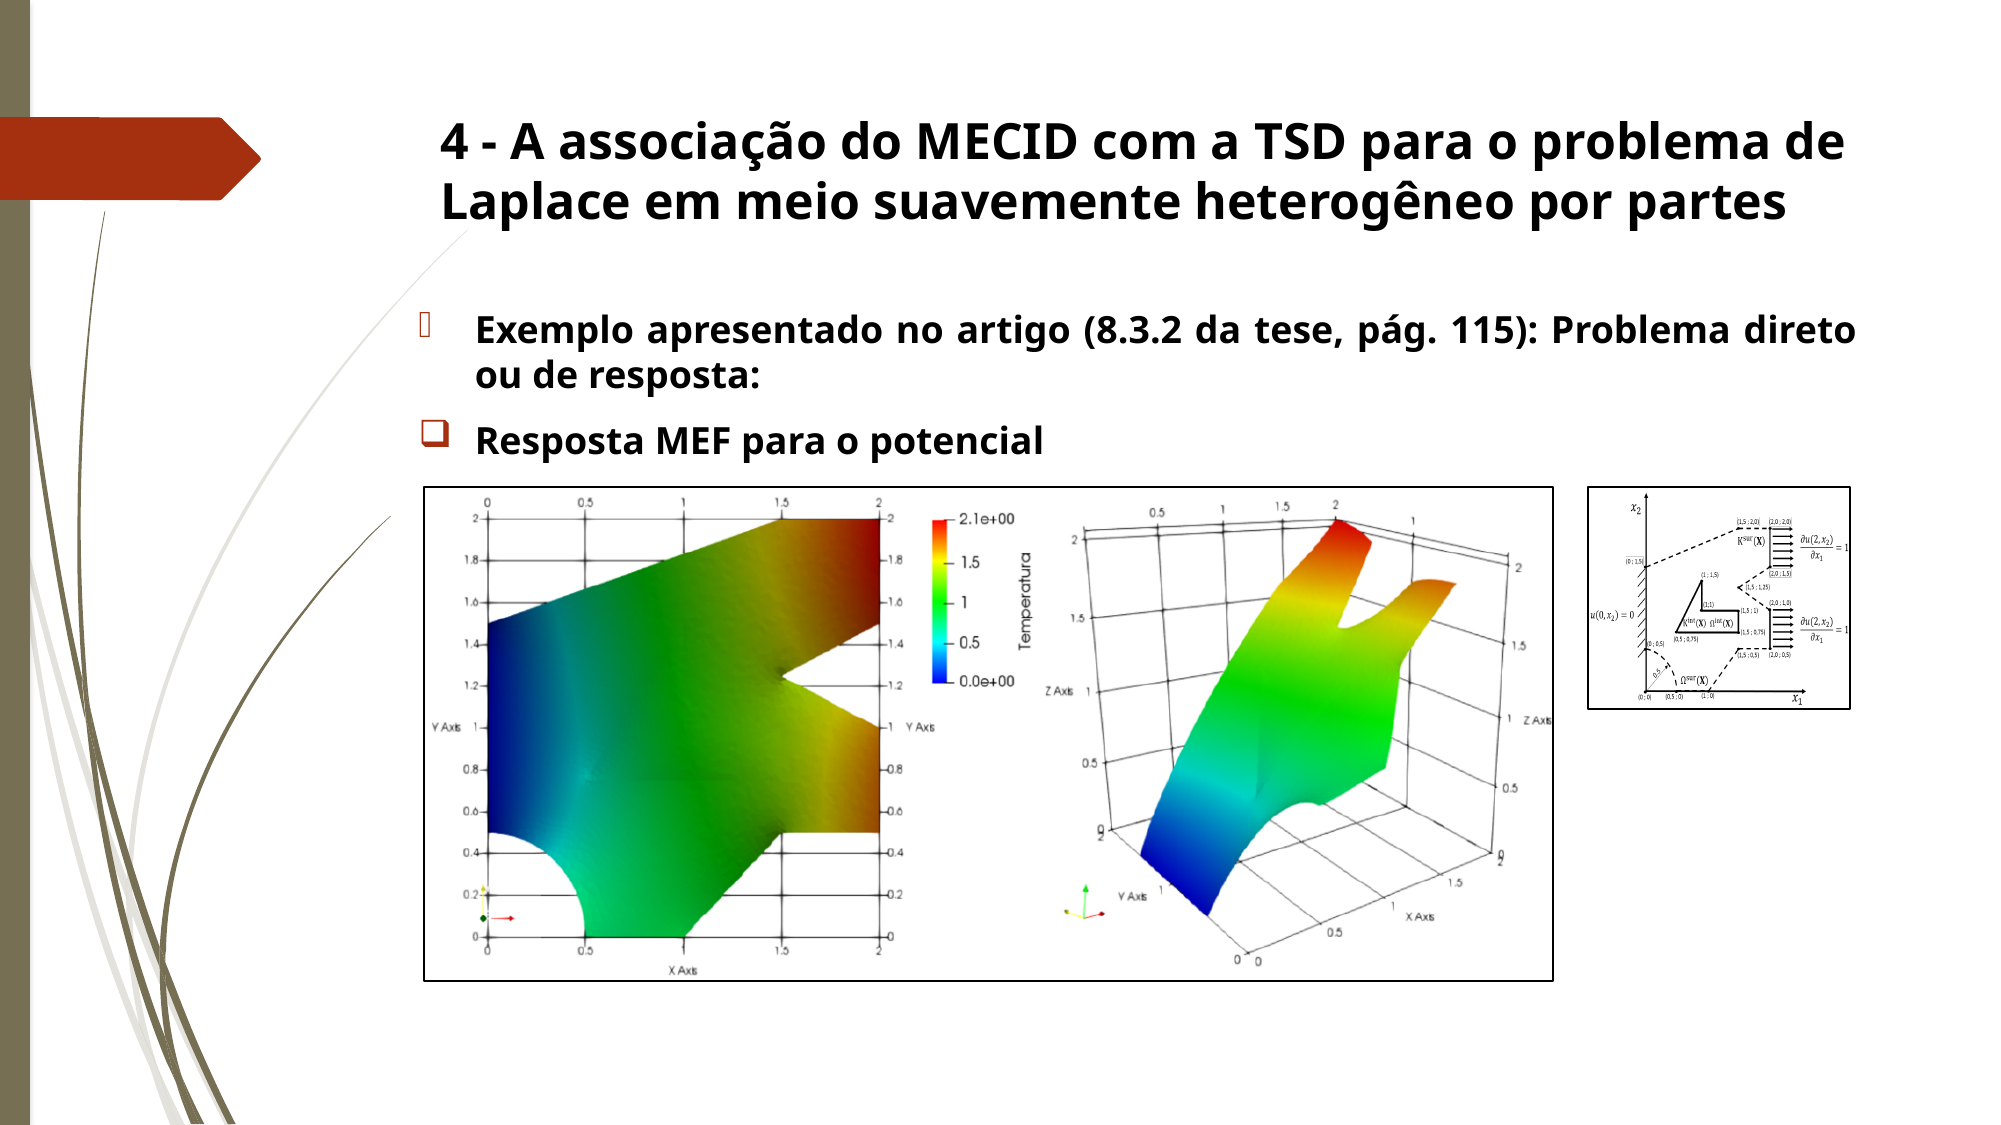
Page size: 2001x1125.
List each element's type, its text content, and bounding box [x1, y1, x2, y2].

picture [425, 487, 1552, 980]
list Exemplo apresentado no artigo (8.3.2 da tese, pág. 115): Problema direto ou de resposta: Resposta MEF para o potencial [403, 298, 1874, 1067]
title 4 - A associação do MECID com a TSD para o problema de Laplace em meio suavemente heterogêneo por partes [425, 102, 1960, 313]
picture [1588, 487, 1850, 708]
